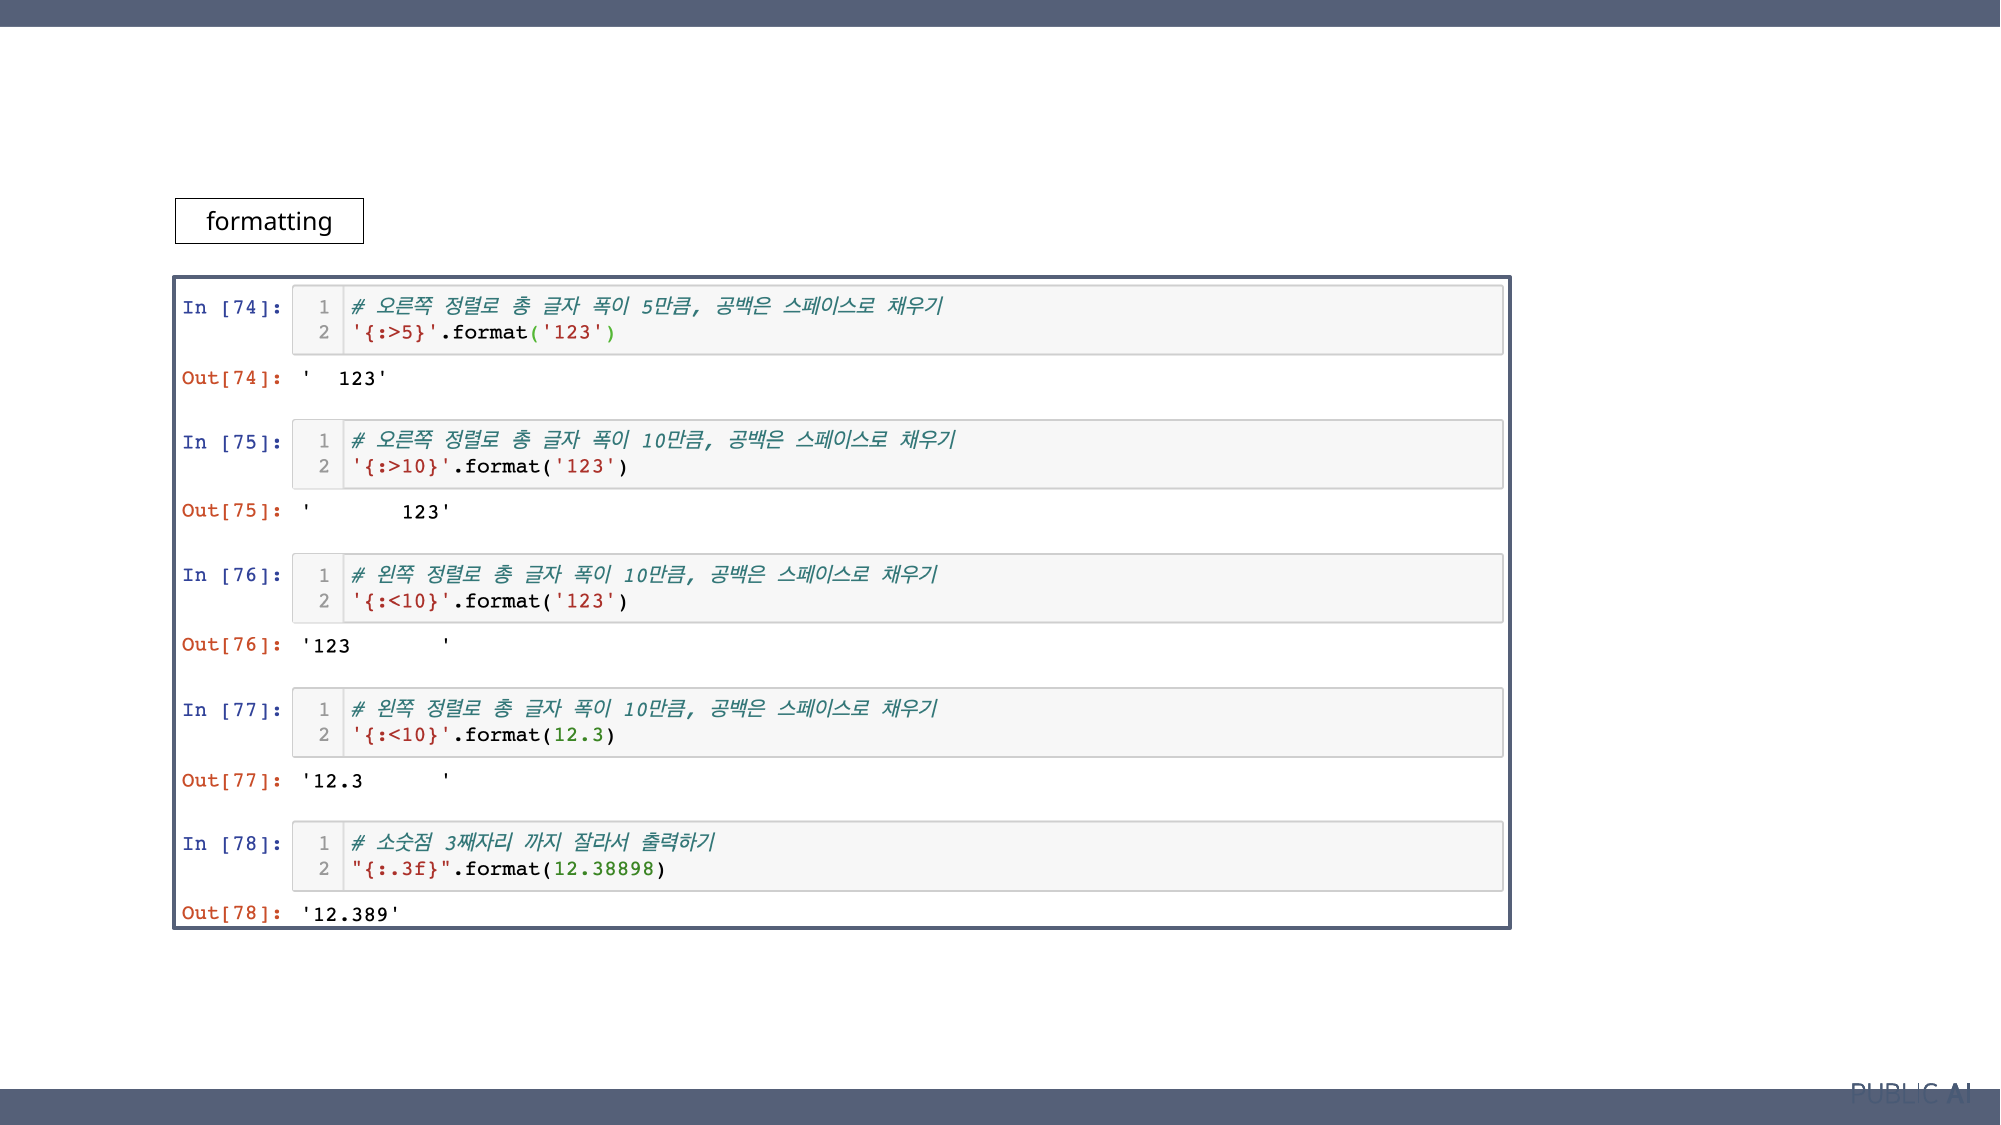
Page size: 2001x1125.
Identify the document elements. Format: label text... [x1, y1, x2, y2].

text_box formatting [175, 198, 364, 244]
text_box [0, 0, 2000, 28]
picture [1850, 1079, 1973, 1110]
picture [175, 279, 1508, 926]
text_box [0, 1088, 2000, 1125]
